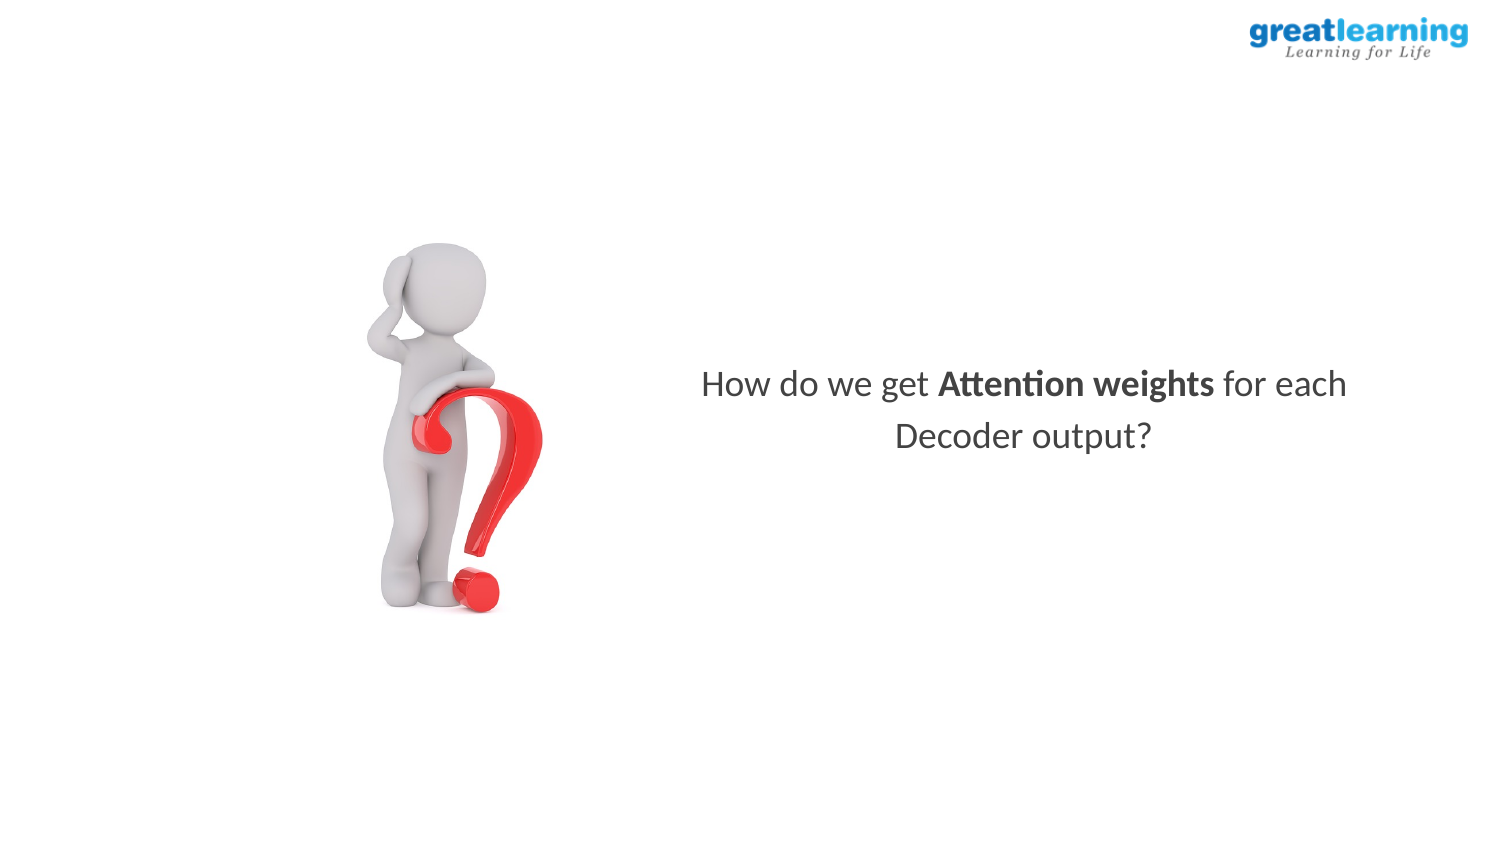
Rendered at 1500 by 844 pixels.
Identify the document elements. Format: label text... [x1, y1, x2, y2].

picture [239, 215, 653, 629]
text_box How do we get Attention weights for each Decoder output? [680, 315, 1368, 493]
picture [1249, 16, 1469, 61]
